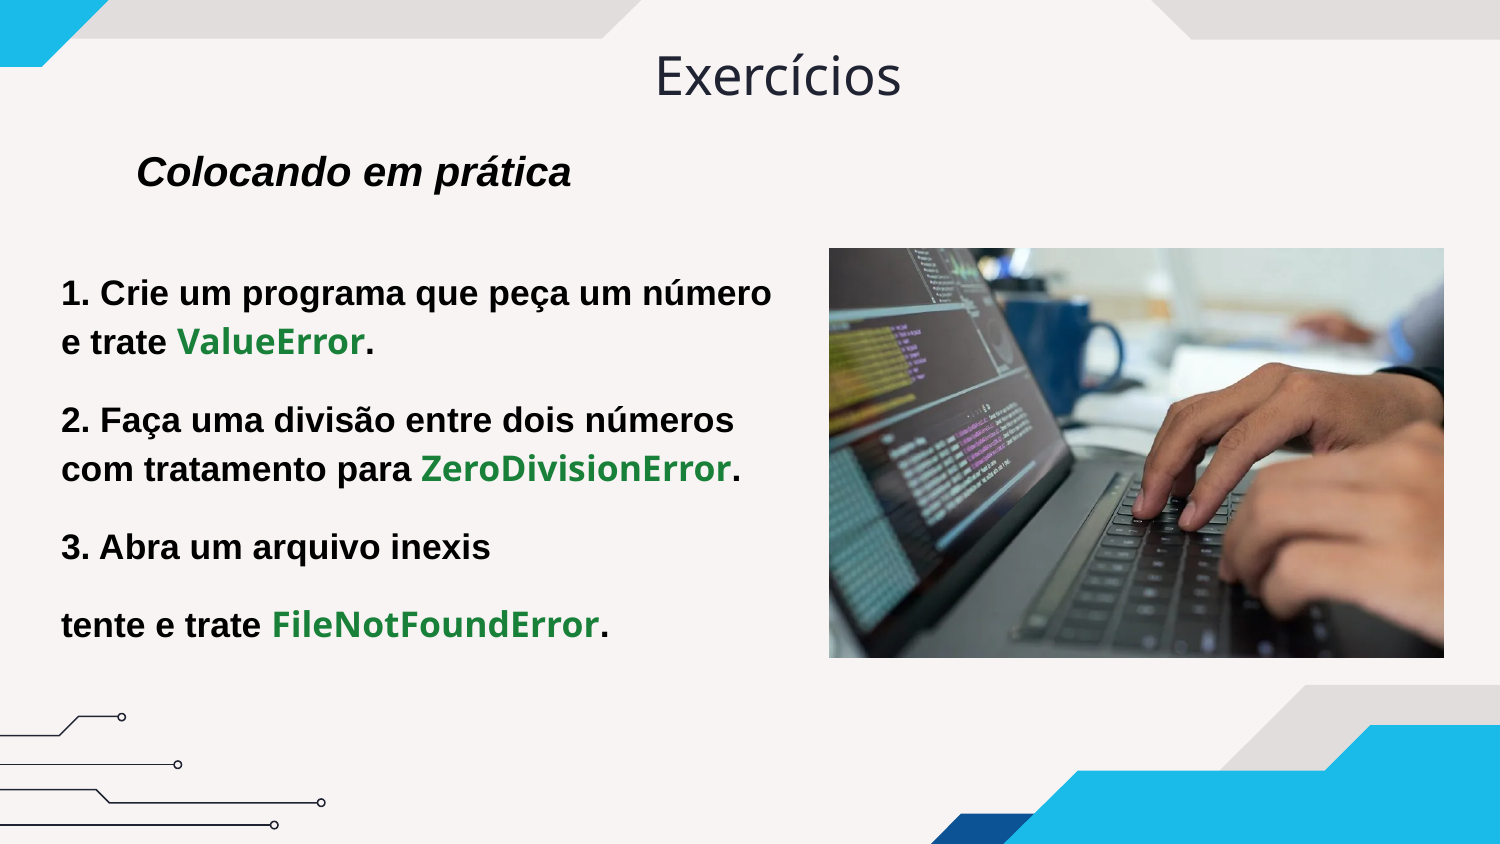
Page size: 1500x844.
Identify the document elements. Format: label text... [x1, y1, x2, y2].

picture [829, 248, 1444, 658]
text_box Exercícios [410, 26, 1147, 122]
subtitle Colocando em prática 1. Crie um programa que peça um número e trate ValueError. 2. Faça uma divisão entre dois números com tratamento para ZeroDivisionError. 3. Abra um arquivo inexis tente e trate FileNotFoundError. [46, 122, 801, 468]
